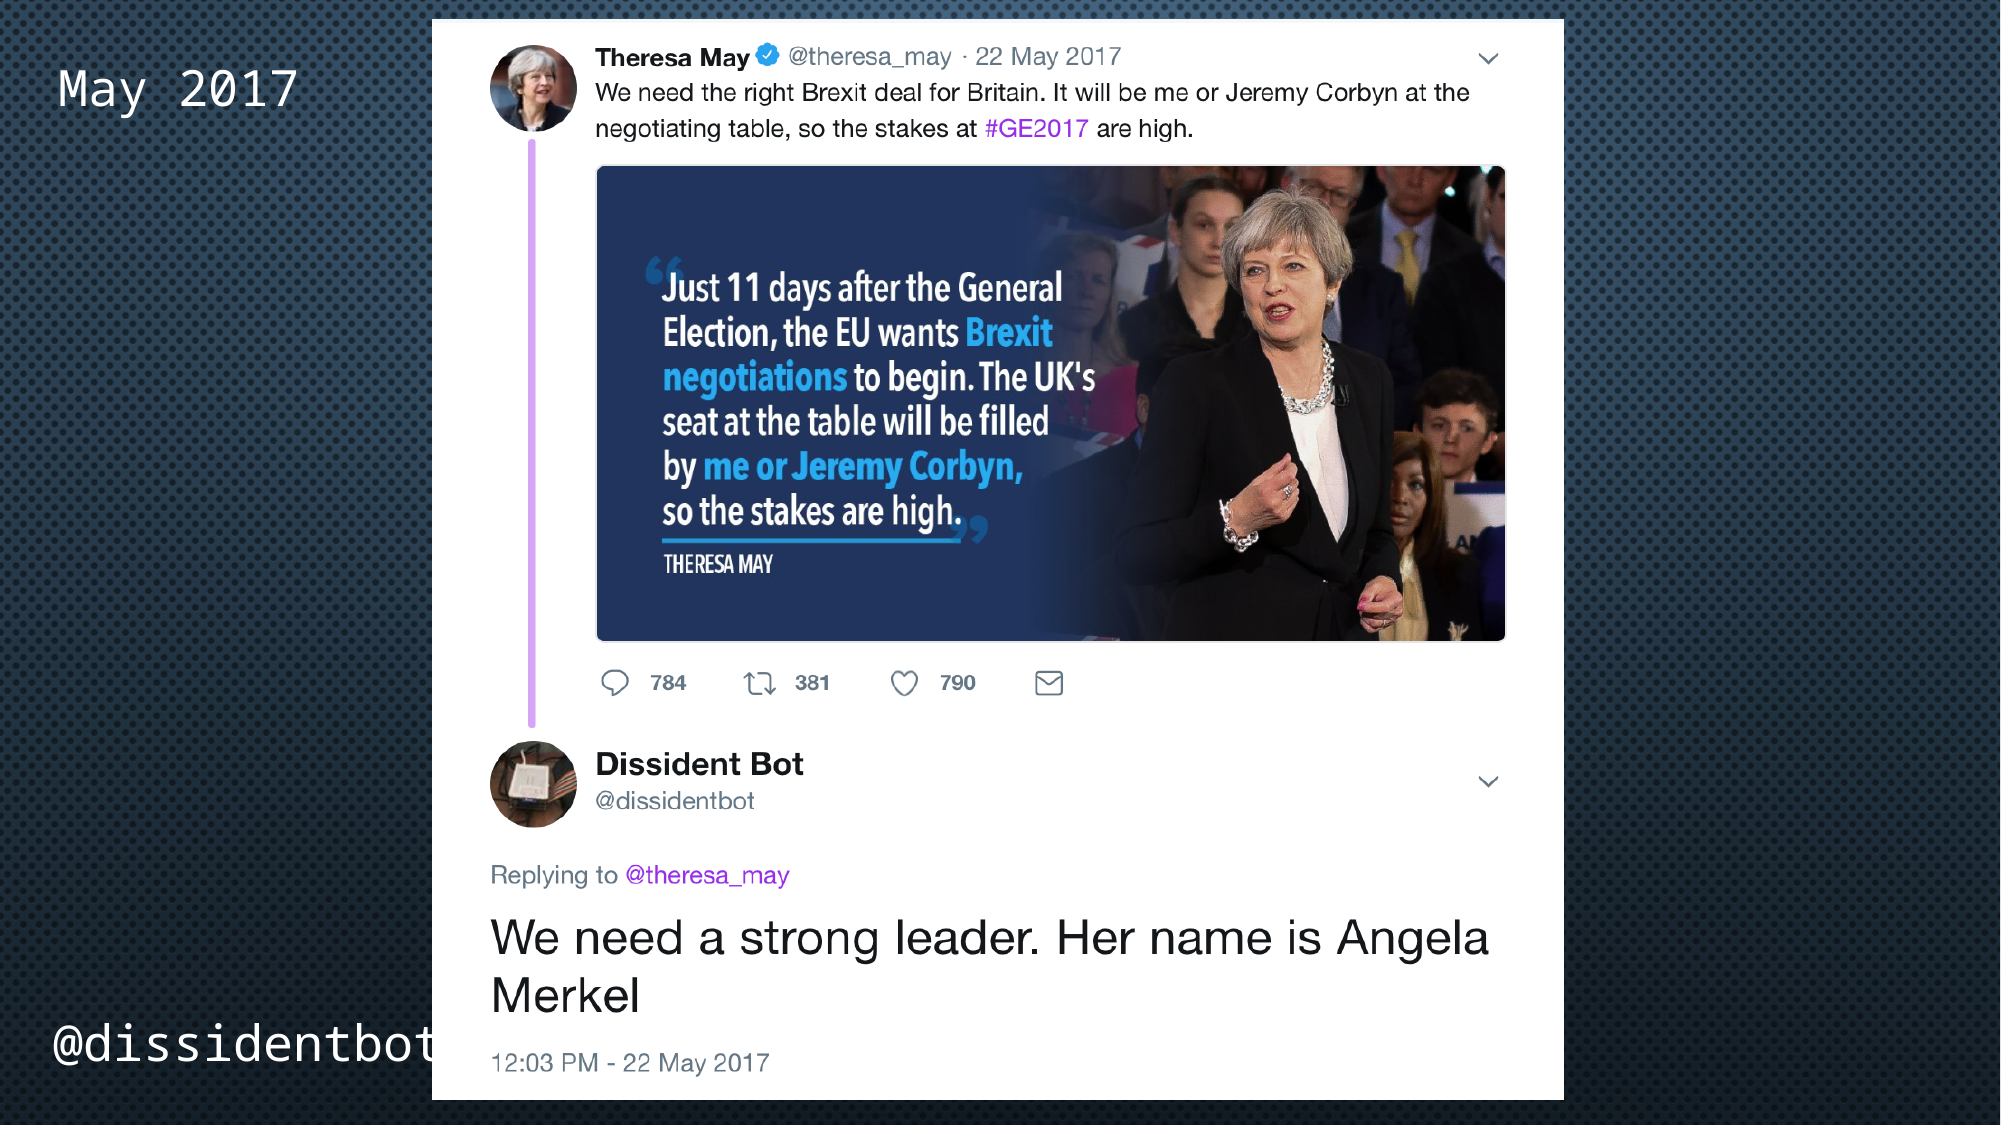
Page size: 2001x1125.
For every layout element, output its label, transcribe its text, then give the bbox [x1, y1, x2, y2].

text_box @dissidentbot [38, 1004, 432, 1079]
picture [432, 19, 1564, 1100]
text_box May 2017 [44, 49, 314, 124]
